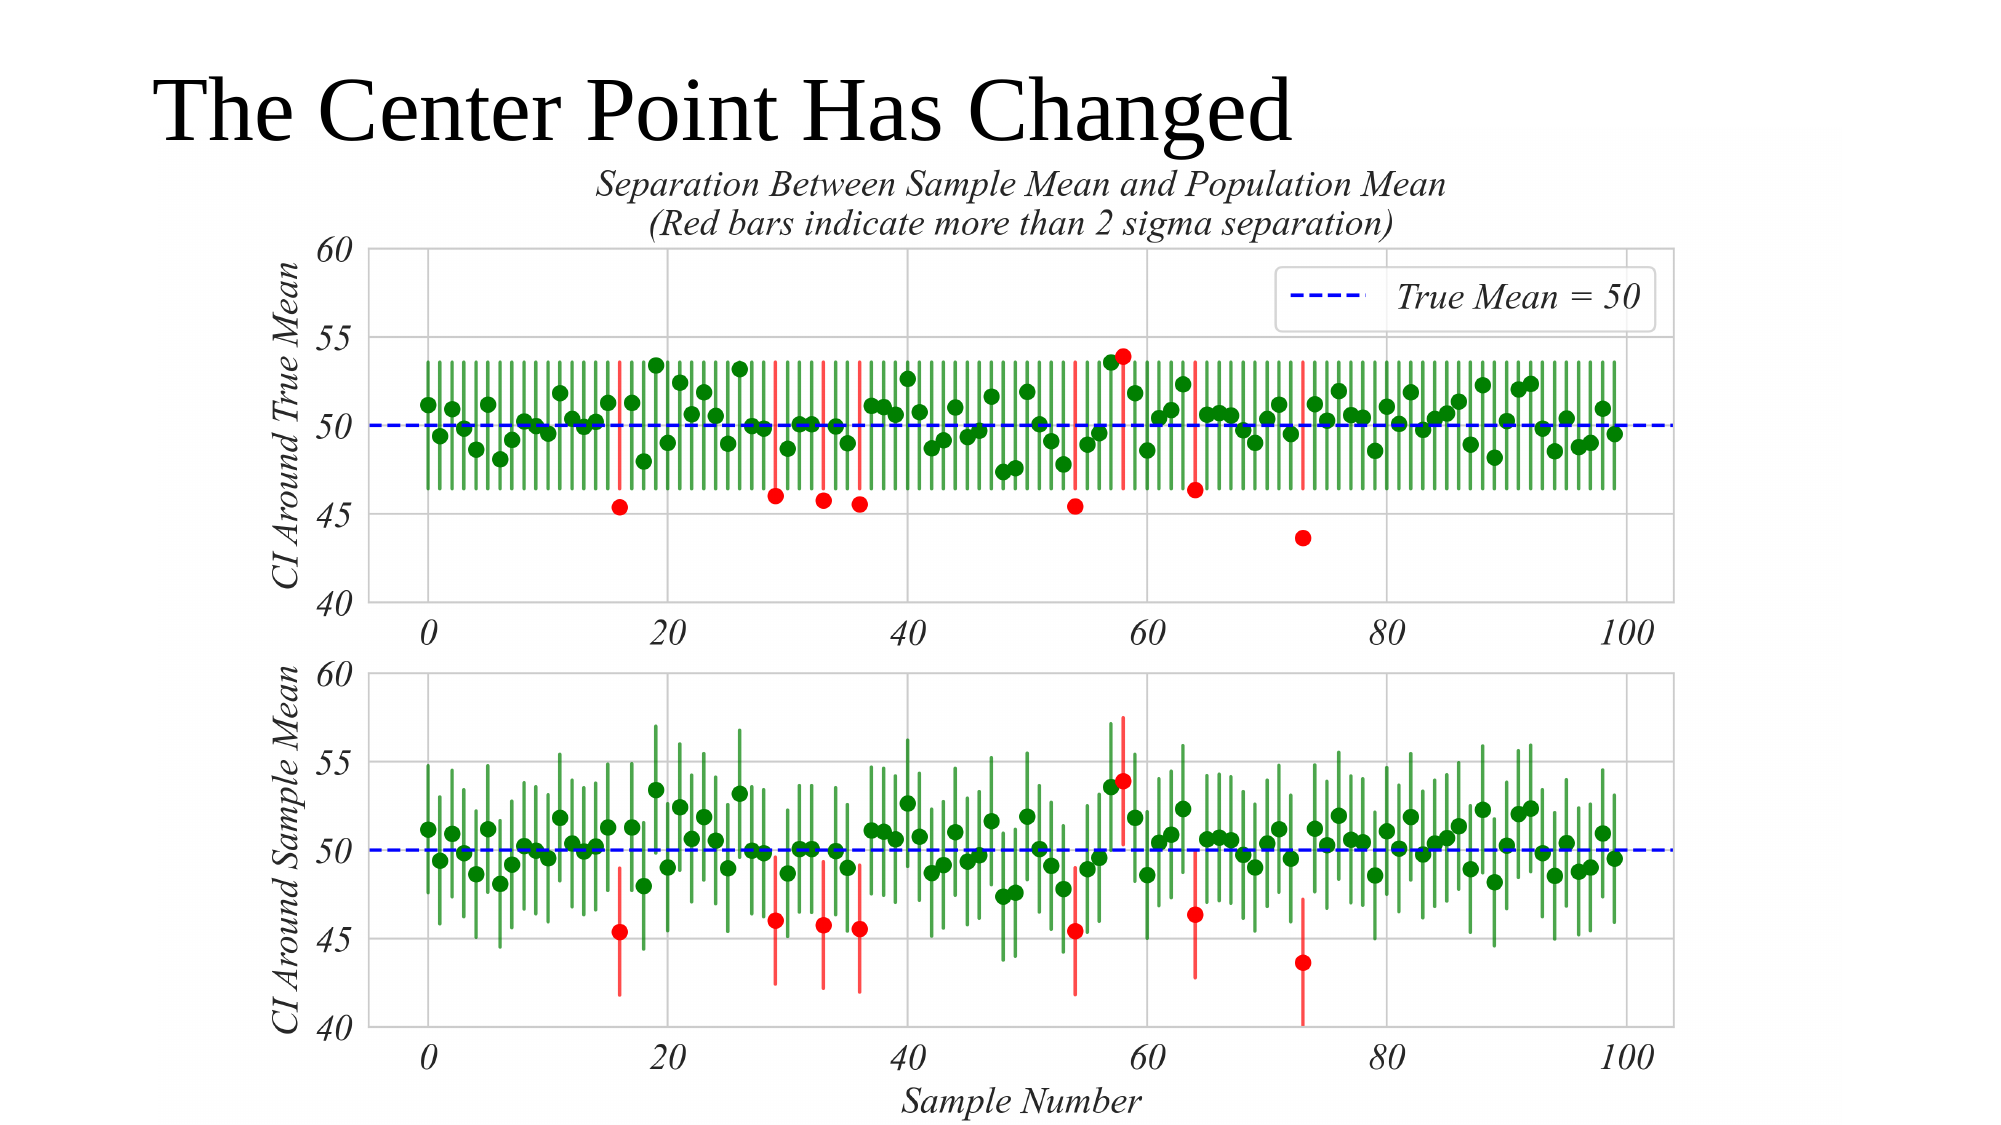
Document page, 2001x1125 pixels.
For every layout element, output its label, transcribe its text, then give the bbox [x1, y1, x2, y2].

picture [157, 127, 1843, 1125]
text_box The Center Point Has Changed [137, 59, 1863, 196]
